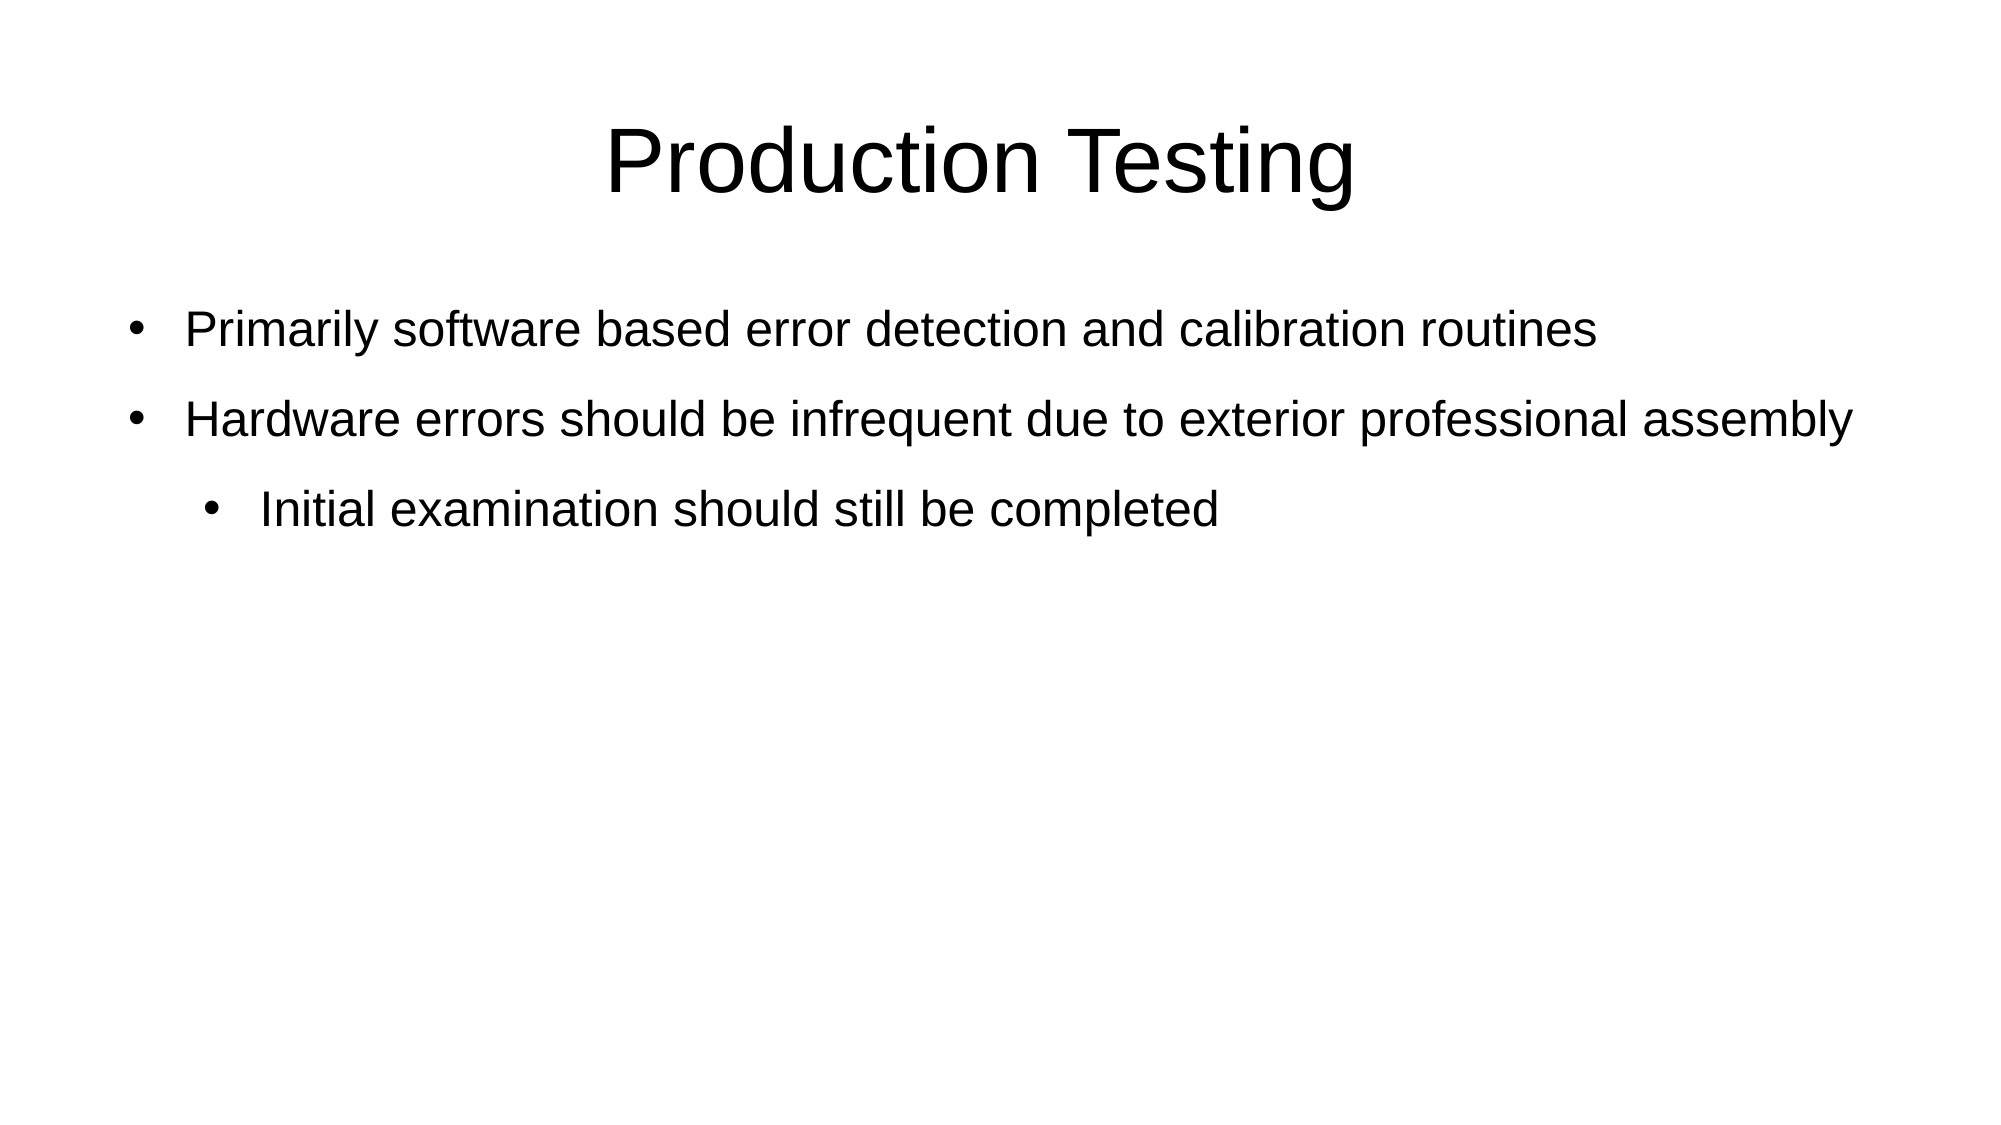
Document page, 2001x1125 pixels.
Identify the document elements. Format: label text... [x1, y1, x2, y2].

text_box Primarily software based error detection and calibration routines Hardware errors should be infrequent due to exterior professional assembly Initial examination should still be completed [113, 259, 1887, 545]
text_box Production Testing [182, 93, 1781, 218]
